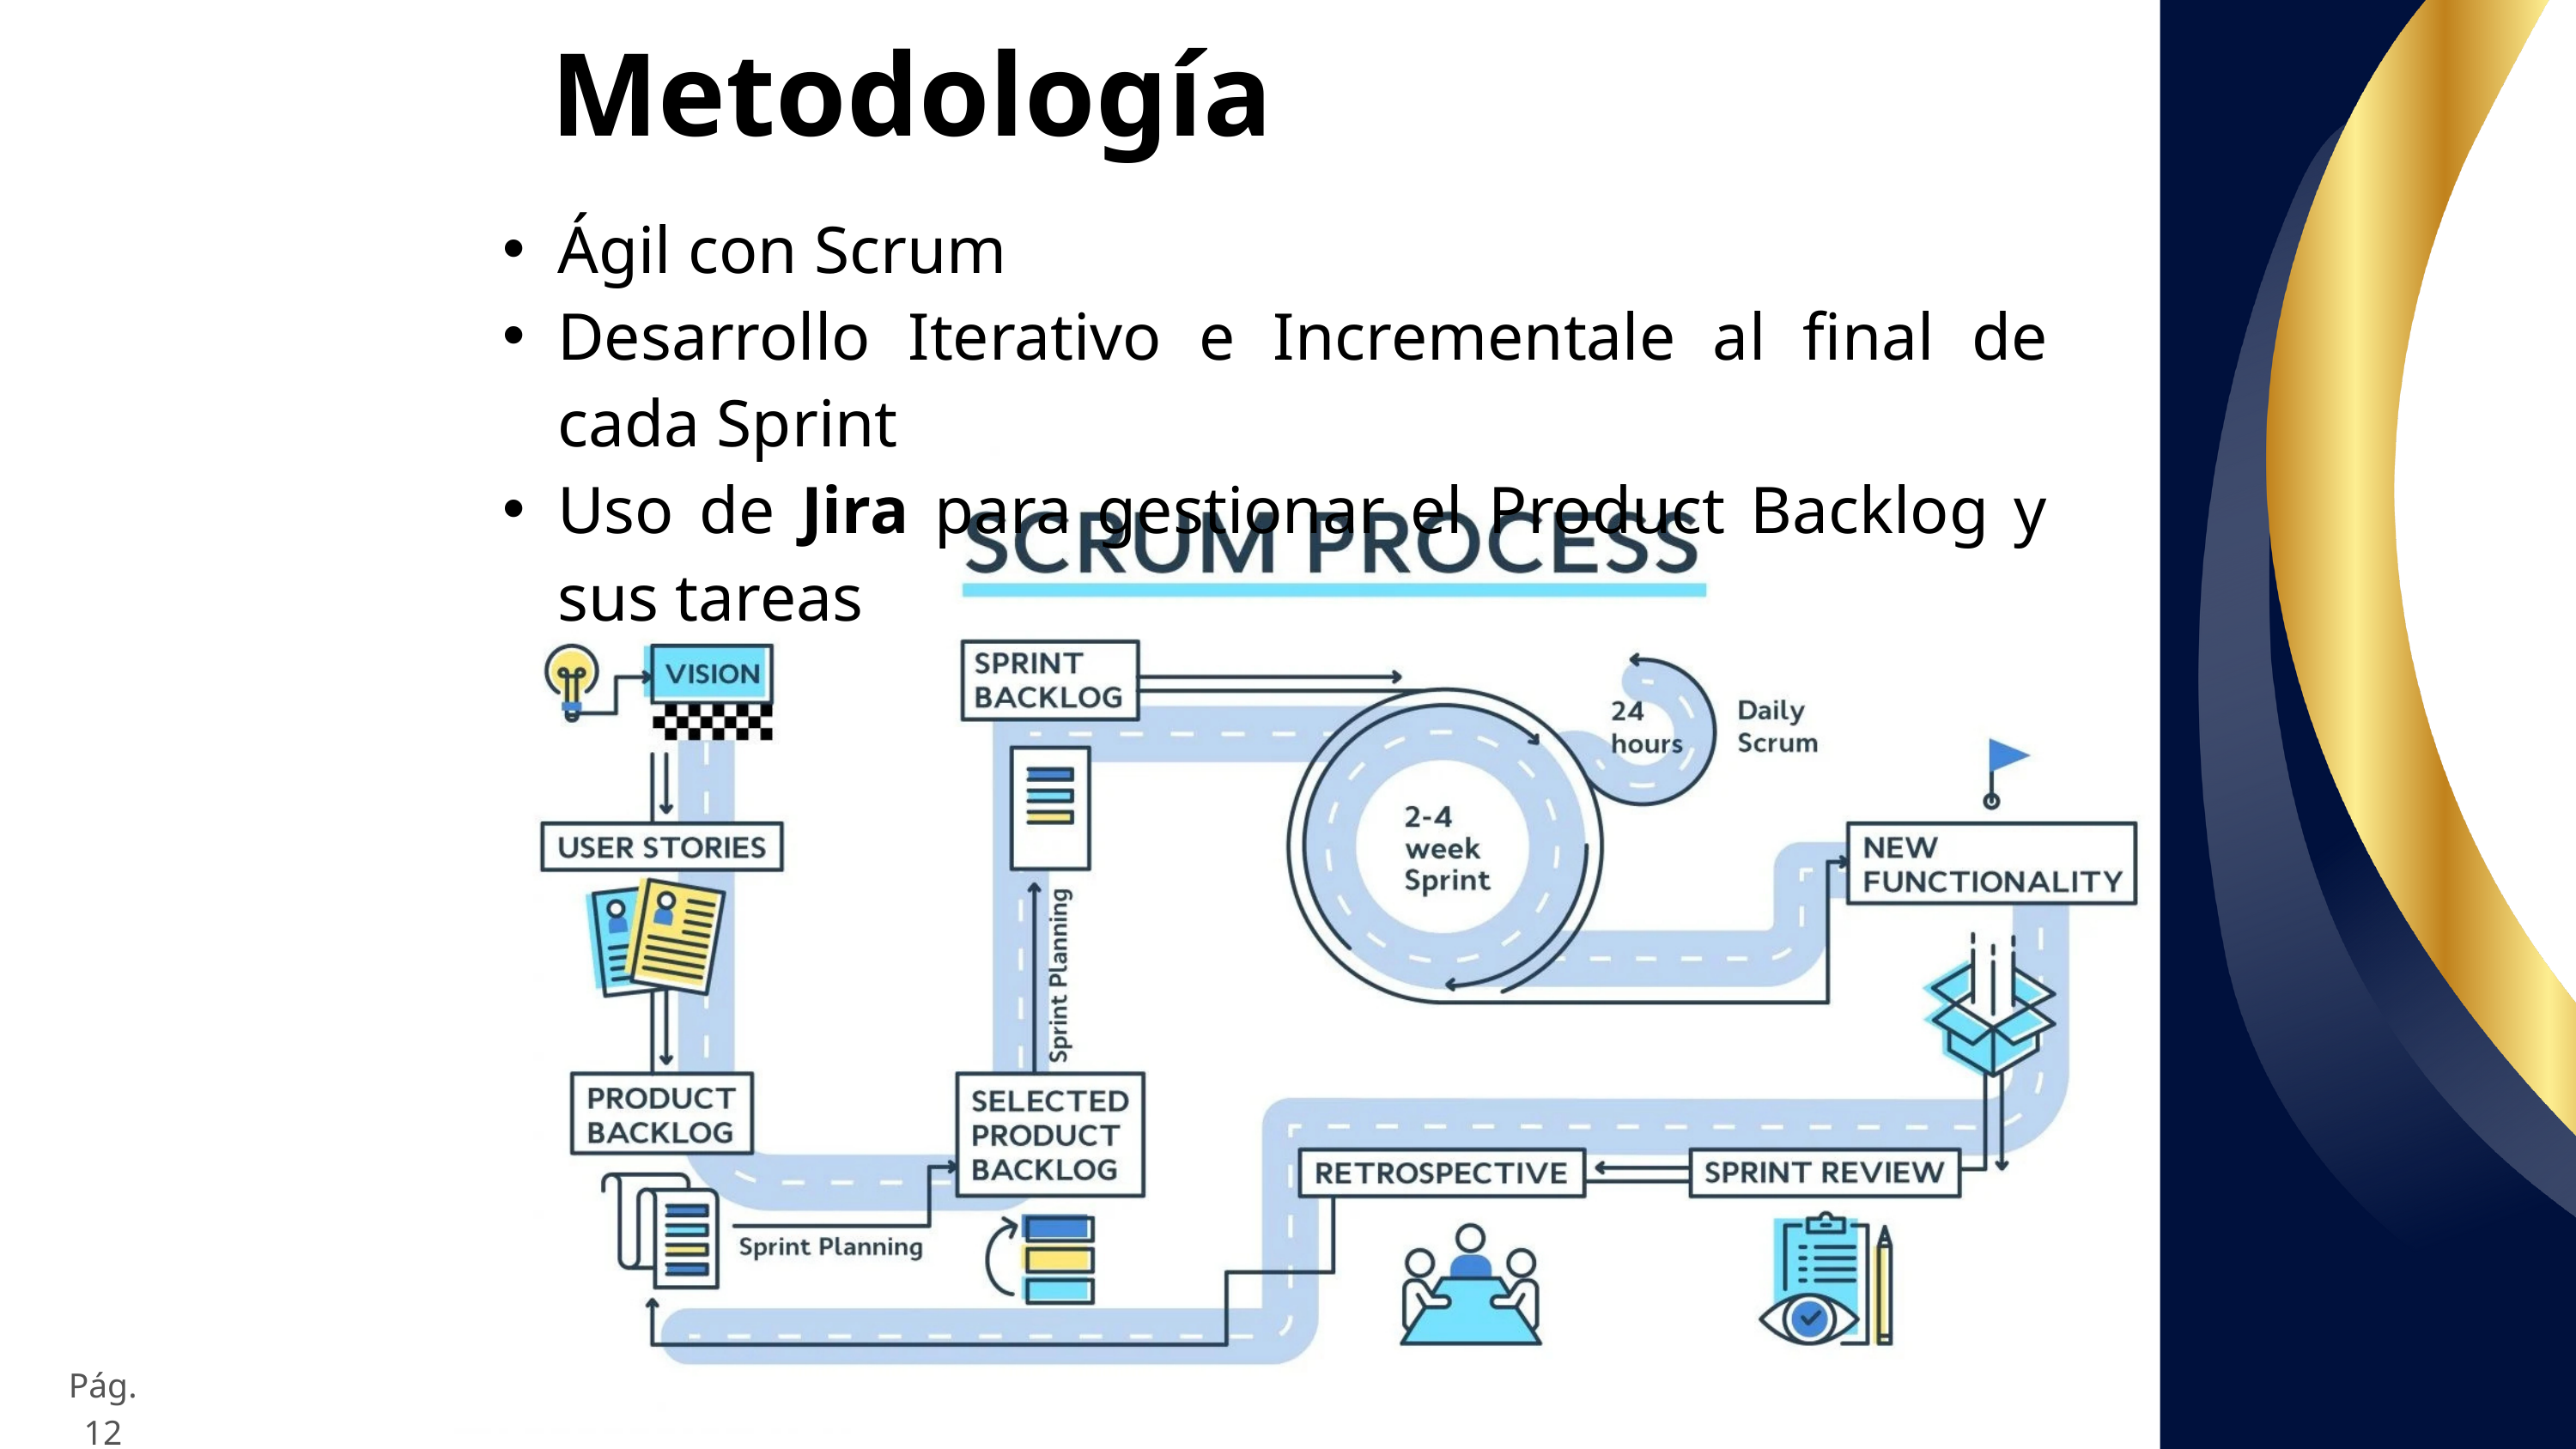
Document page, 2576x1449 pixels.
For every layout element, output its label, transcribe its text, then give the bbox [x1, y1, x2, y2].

text_box Ágil con Scrum Desarrollo Iterativo e Incrementale al final de cada Sprint Uso de Jira para gestionar el Product Backlog y sus tareas [447, 198, 2049, 721]
text_box Pág. 12 [46, 1358, 160, 1449]
text_box Metodología [498, 3, 1325, 159]
text_box [2160, 0, 2576, 1449]
text_box [447, 446, 2160, 1434]
